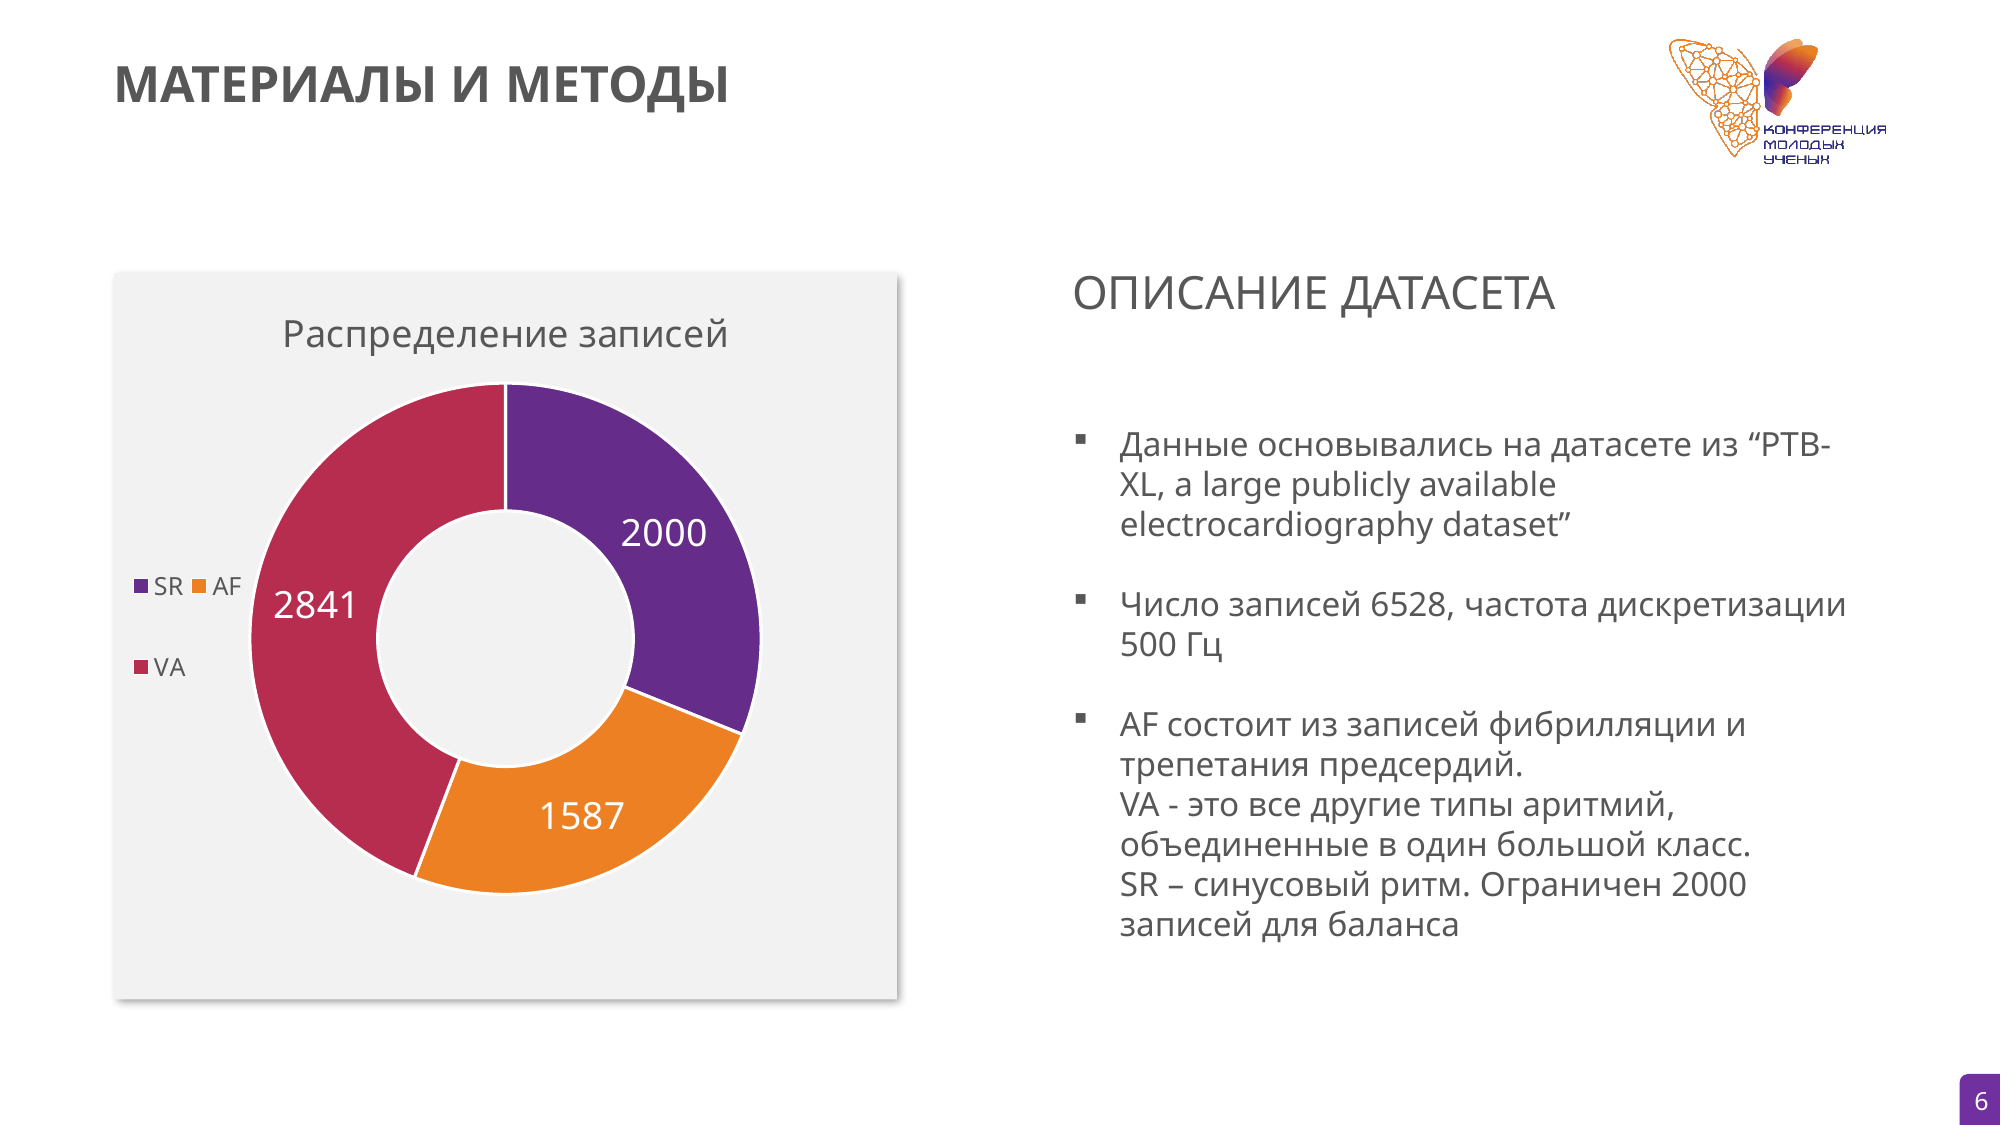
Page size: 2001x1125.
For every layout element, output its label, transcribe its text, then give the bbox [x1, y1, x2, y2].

text_box Данные основывались на датасете из “PTB-XL, a large publicly available electrocardiography dataset” Число записей 6528, частота дискретизации 500 Гц AF состоит из записей фибрилляции и трепетания предсердий. VA - это все другие типы аритмий, объединенные в один большой класс. SR – синусовый ритм. Ограничен 2000 записей для баланса [1058, 416, 1886, 950]
text_box ОПИСАНИЕ ДАТАСЕТА [1057, 256, 1886, 327]
title МАТЕРИАЛЫ И МЕТОДЫ [98, 0, 1639, 164]
text_box [1960, 1073, 2000, 1078]
chart [113, 272, 898, 1000]
text_box 6 [1959, 1078, 2000, 1123]
picture [1669, 39, 1886, 164]
